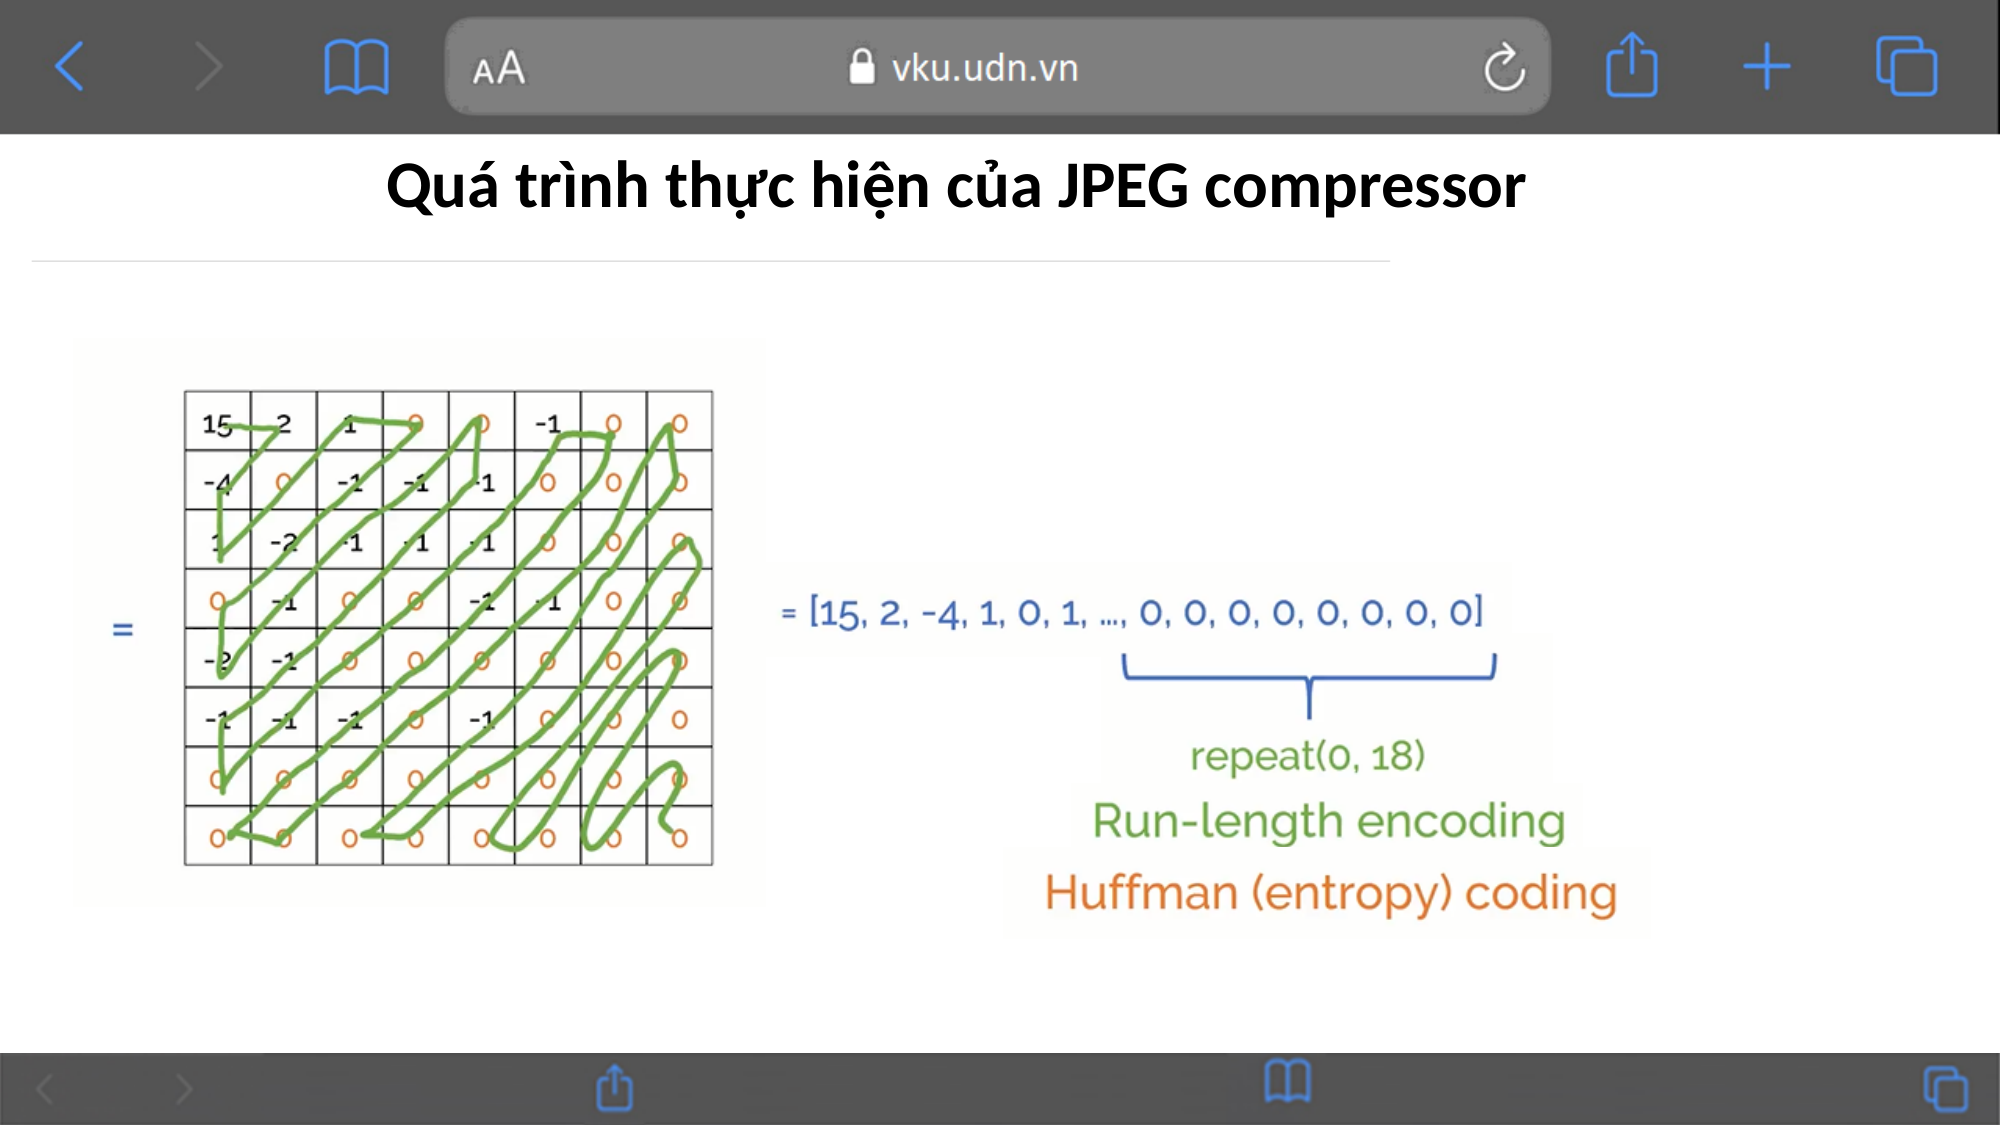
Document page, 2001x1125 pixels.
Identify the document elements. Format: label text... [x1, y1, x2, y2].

text_box Quá trình thực hiện của JPEG compressor [371, 136, 2000, 229]
picture [0, 242, 1414, 273]
picture [0, 1053, 2000, 1125]
picture [73, 338, 1651, 939]
picture [0, 0, 2000, 136]
